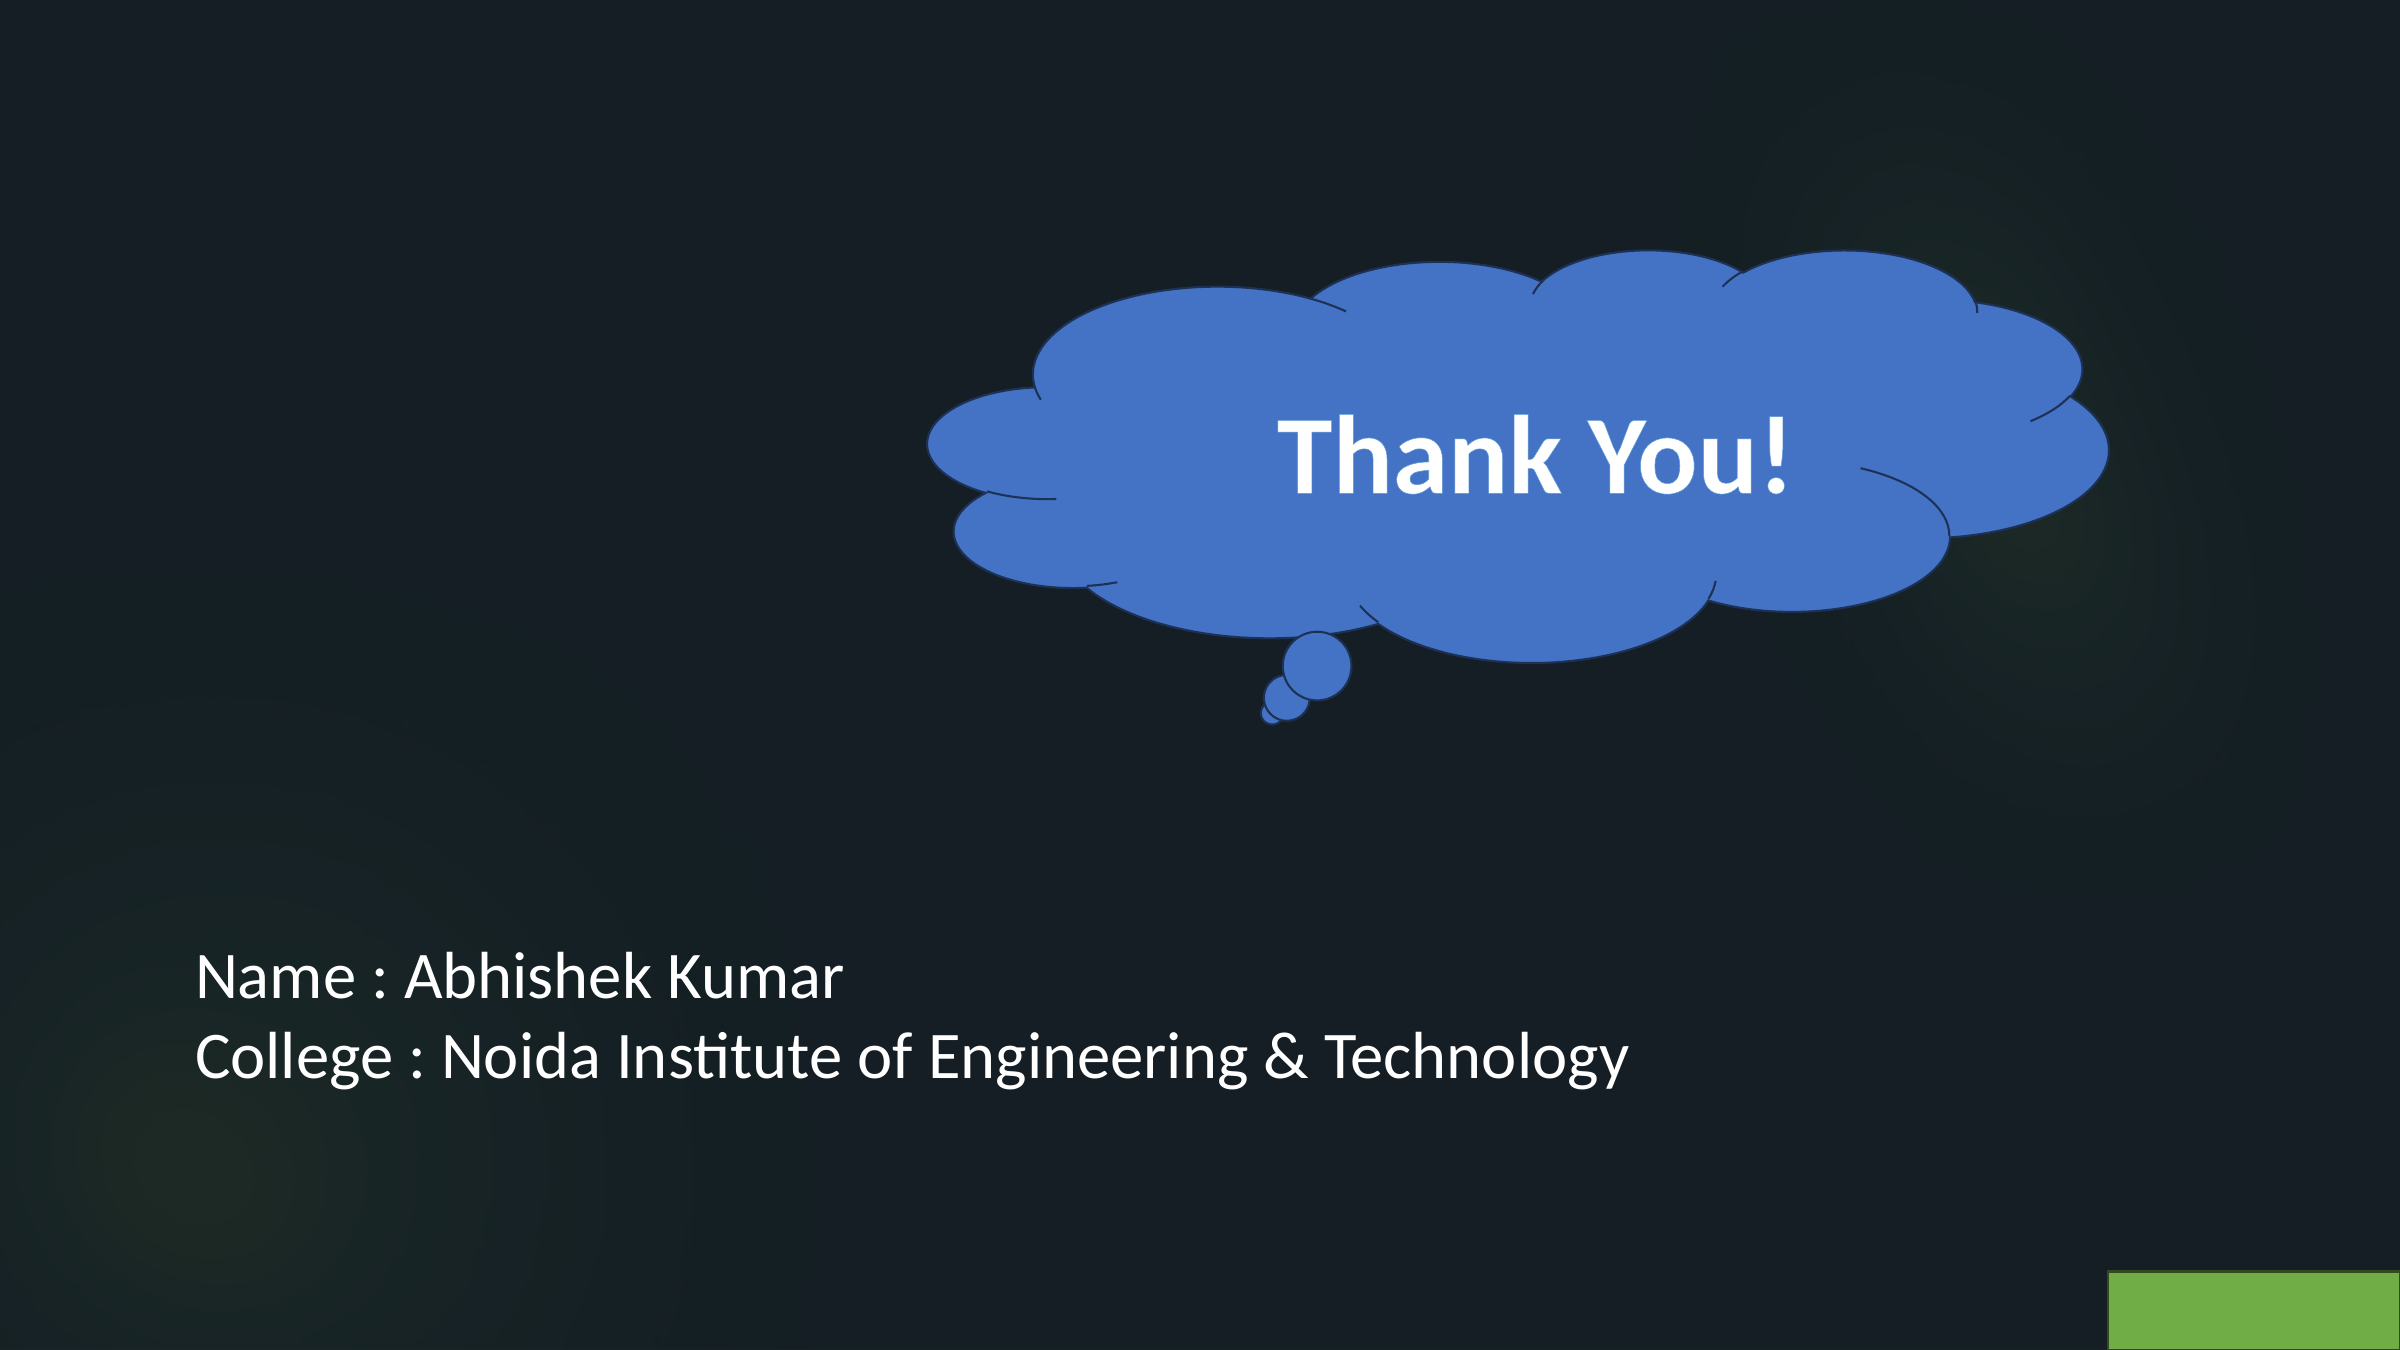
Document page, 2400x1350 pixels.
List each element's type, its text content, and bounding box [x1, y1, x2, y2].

text_box Thank You! [1261, 373, 1811, 524]
text_box Name : Abhishek Kumar College : Noida Institute of Engineering & Technology [180, 924, 1678, 1099]
text_box [926, 249, 2111, 726]
text_box [2107, 1270, 2400, 1350]
